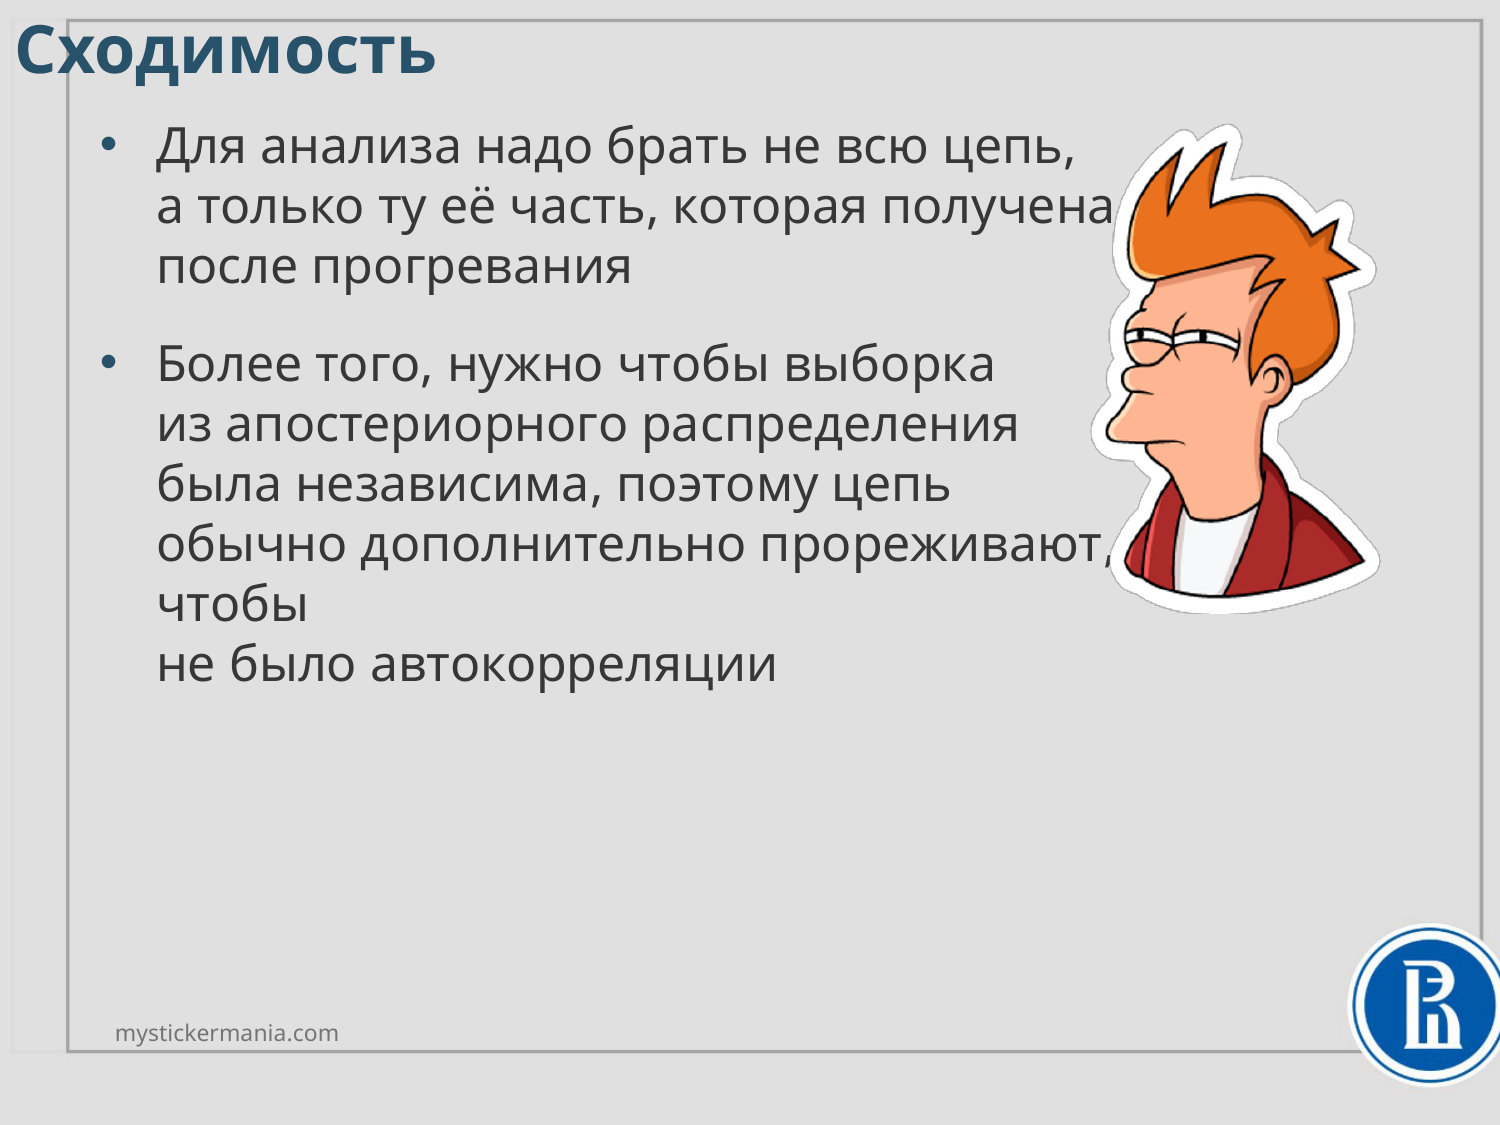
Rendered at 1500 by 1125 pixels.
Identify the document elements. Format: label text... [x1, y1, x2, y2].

text_box Для анализа надо брать не всю цепь, а только ту её часть, которая получена после прогревания Более того, нужно чтобы выборка из апостериорного распределения была независима, поэтому цепь обычно дополнительно прореживают, чтобы не было автокорреляции [100, 113, 1123, 982]
picture [0, 96, 1500, 1125]
text_box mystickermania.com [100, 1011, 405, 1054]
text_box Сходимость [0, 0, 1500, 96]
